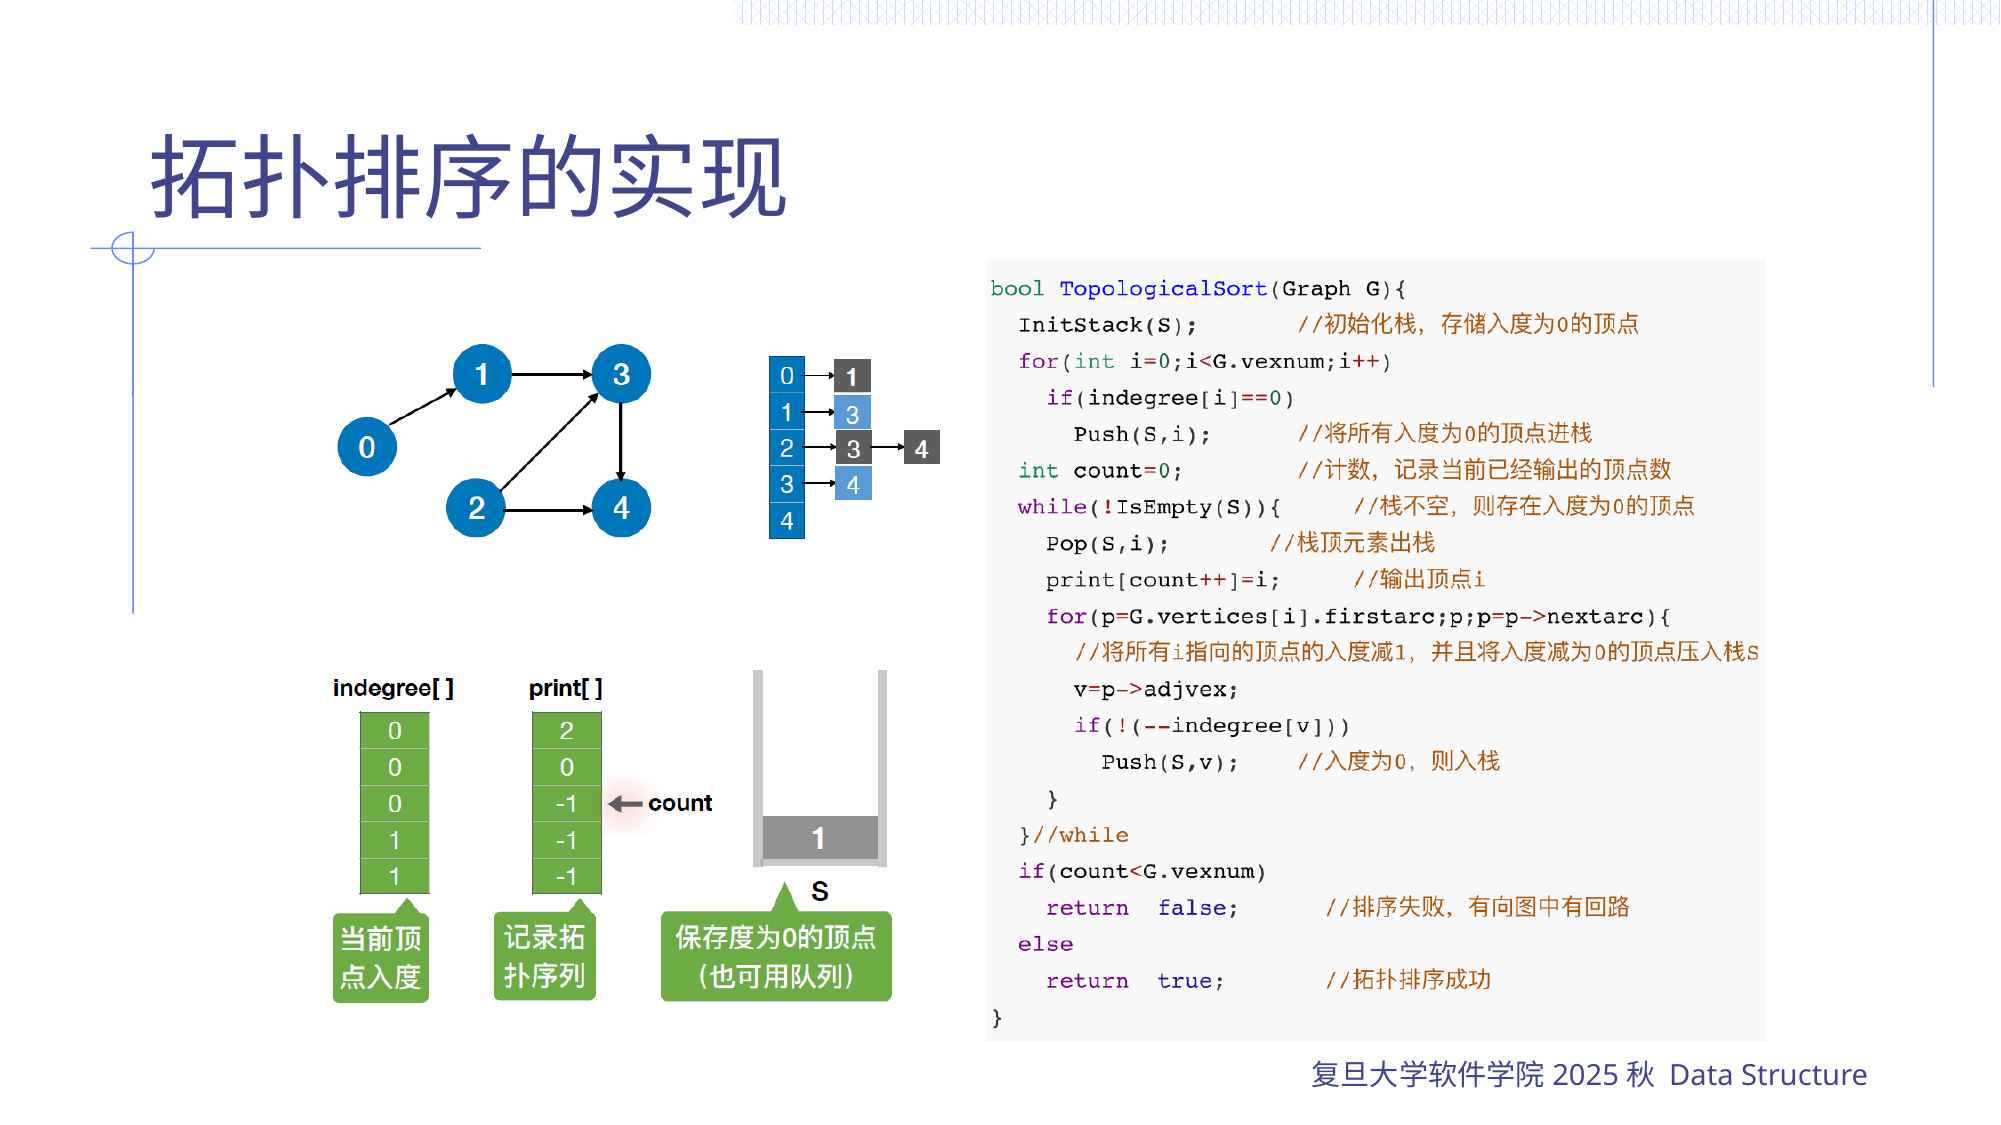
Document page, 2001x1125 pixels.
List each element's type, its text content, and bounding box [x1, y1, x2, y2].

title 拓扑排序的实现 [133, 50, 1834, 238]
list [301, 255, 1766, 1045]
